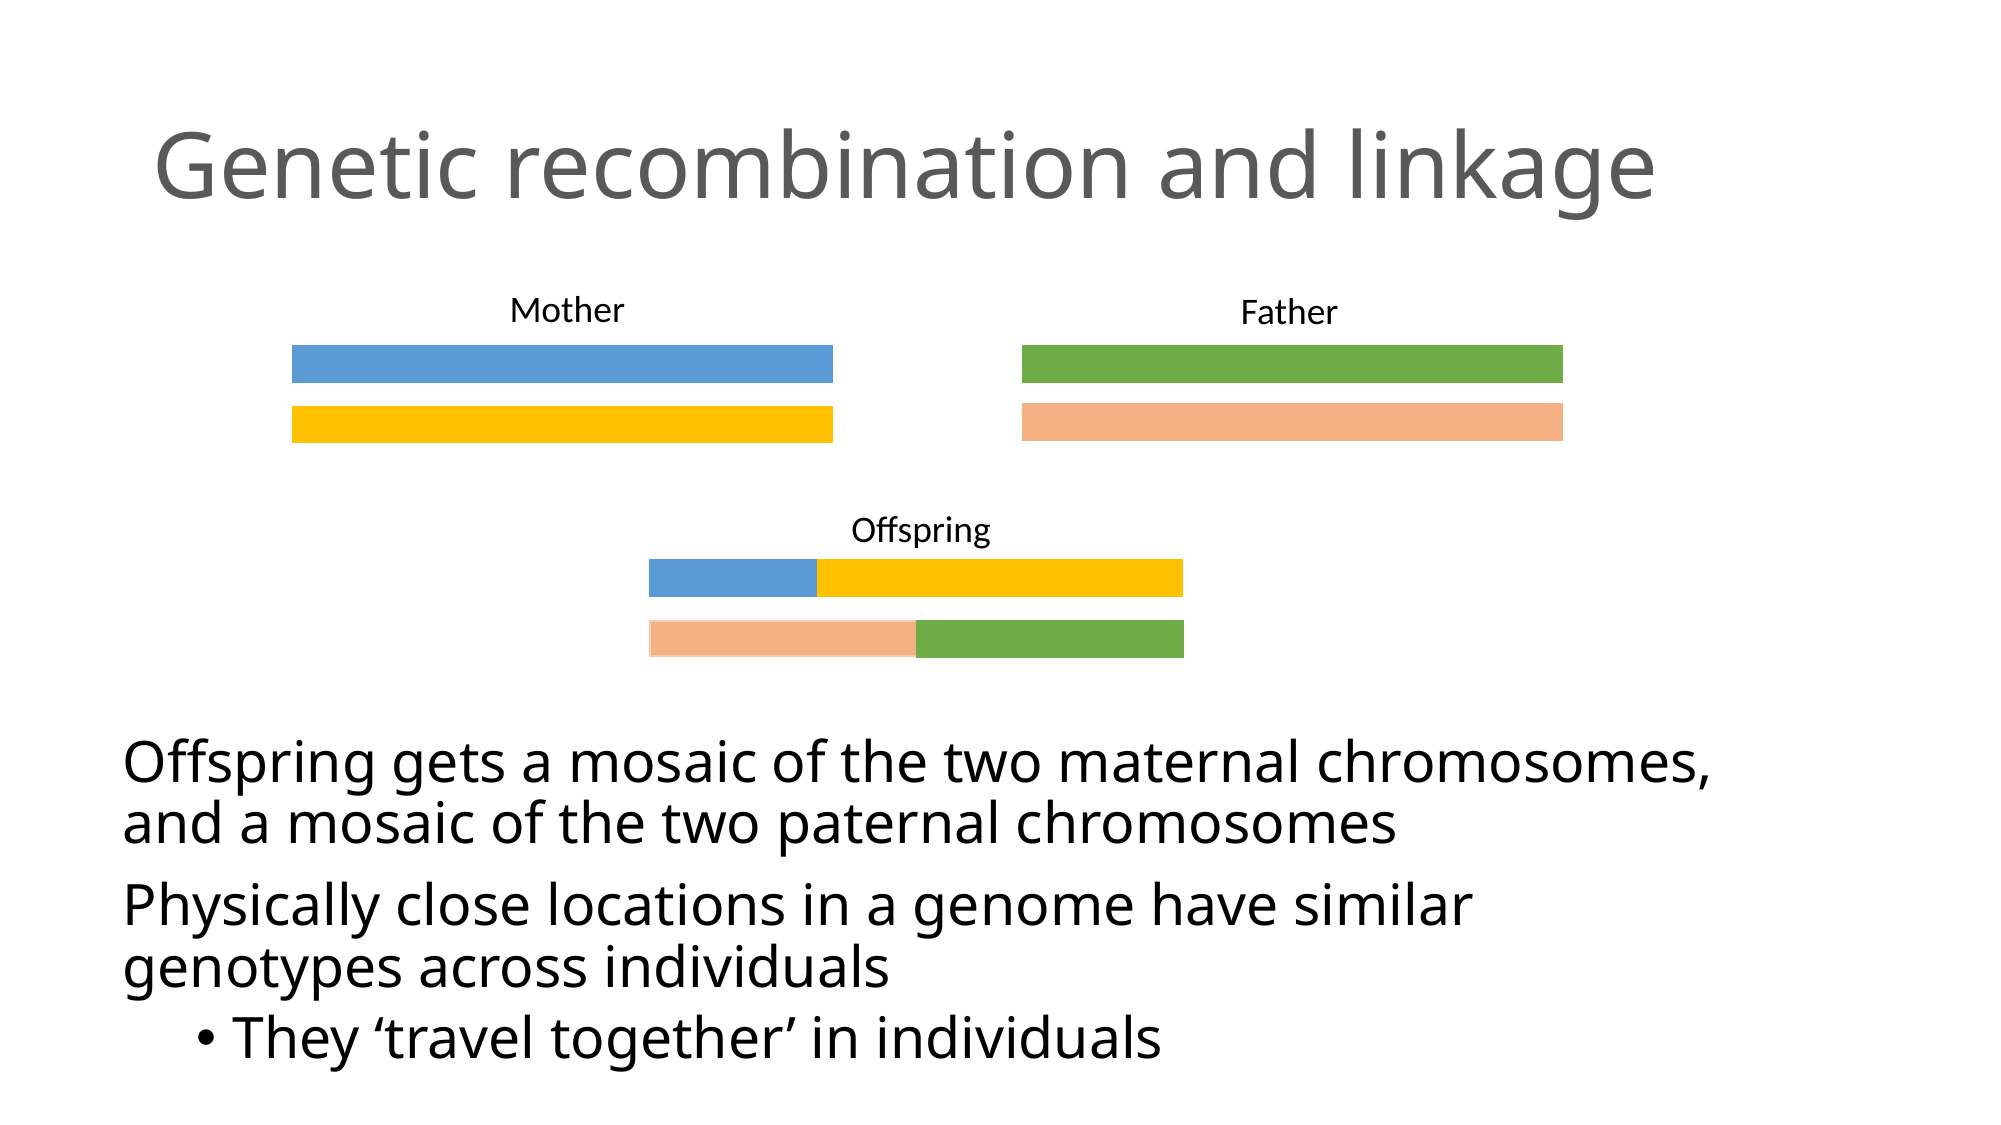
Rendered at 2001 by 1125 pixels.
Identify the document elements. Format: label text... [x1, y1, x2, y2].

text_box [1022, 403, 1563, 441]
text_box [649, 620, 916, 657]
text_box [292, 345, 833, 383]
text_box Father [1226, 279, 1494, 340]
text_box Mother [494, 277, 763, 337]
text_box Offspring [836, 497, 1104, 558]
text_box [1022, 345, 1563, 383]
title Genetic recombination and linkage [137, 59, 1863, 278]
text_box [292, 406, 833, 443]
text_box [649, 559, 817, 597]
text_box [916, 620, 1184, 658]
list Offspring gets a mosaic of the two maternal chromosomes, and a mosaic of the two paternal chromosomes Physically close locations in a genome have similar genotypes across individuals They ‘travel together’ in individuals [107, 725, 1746, 1099]
text_box [817, 559, 1183, 597]
